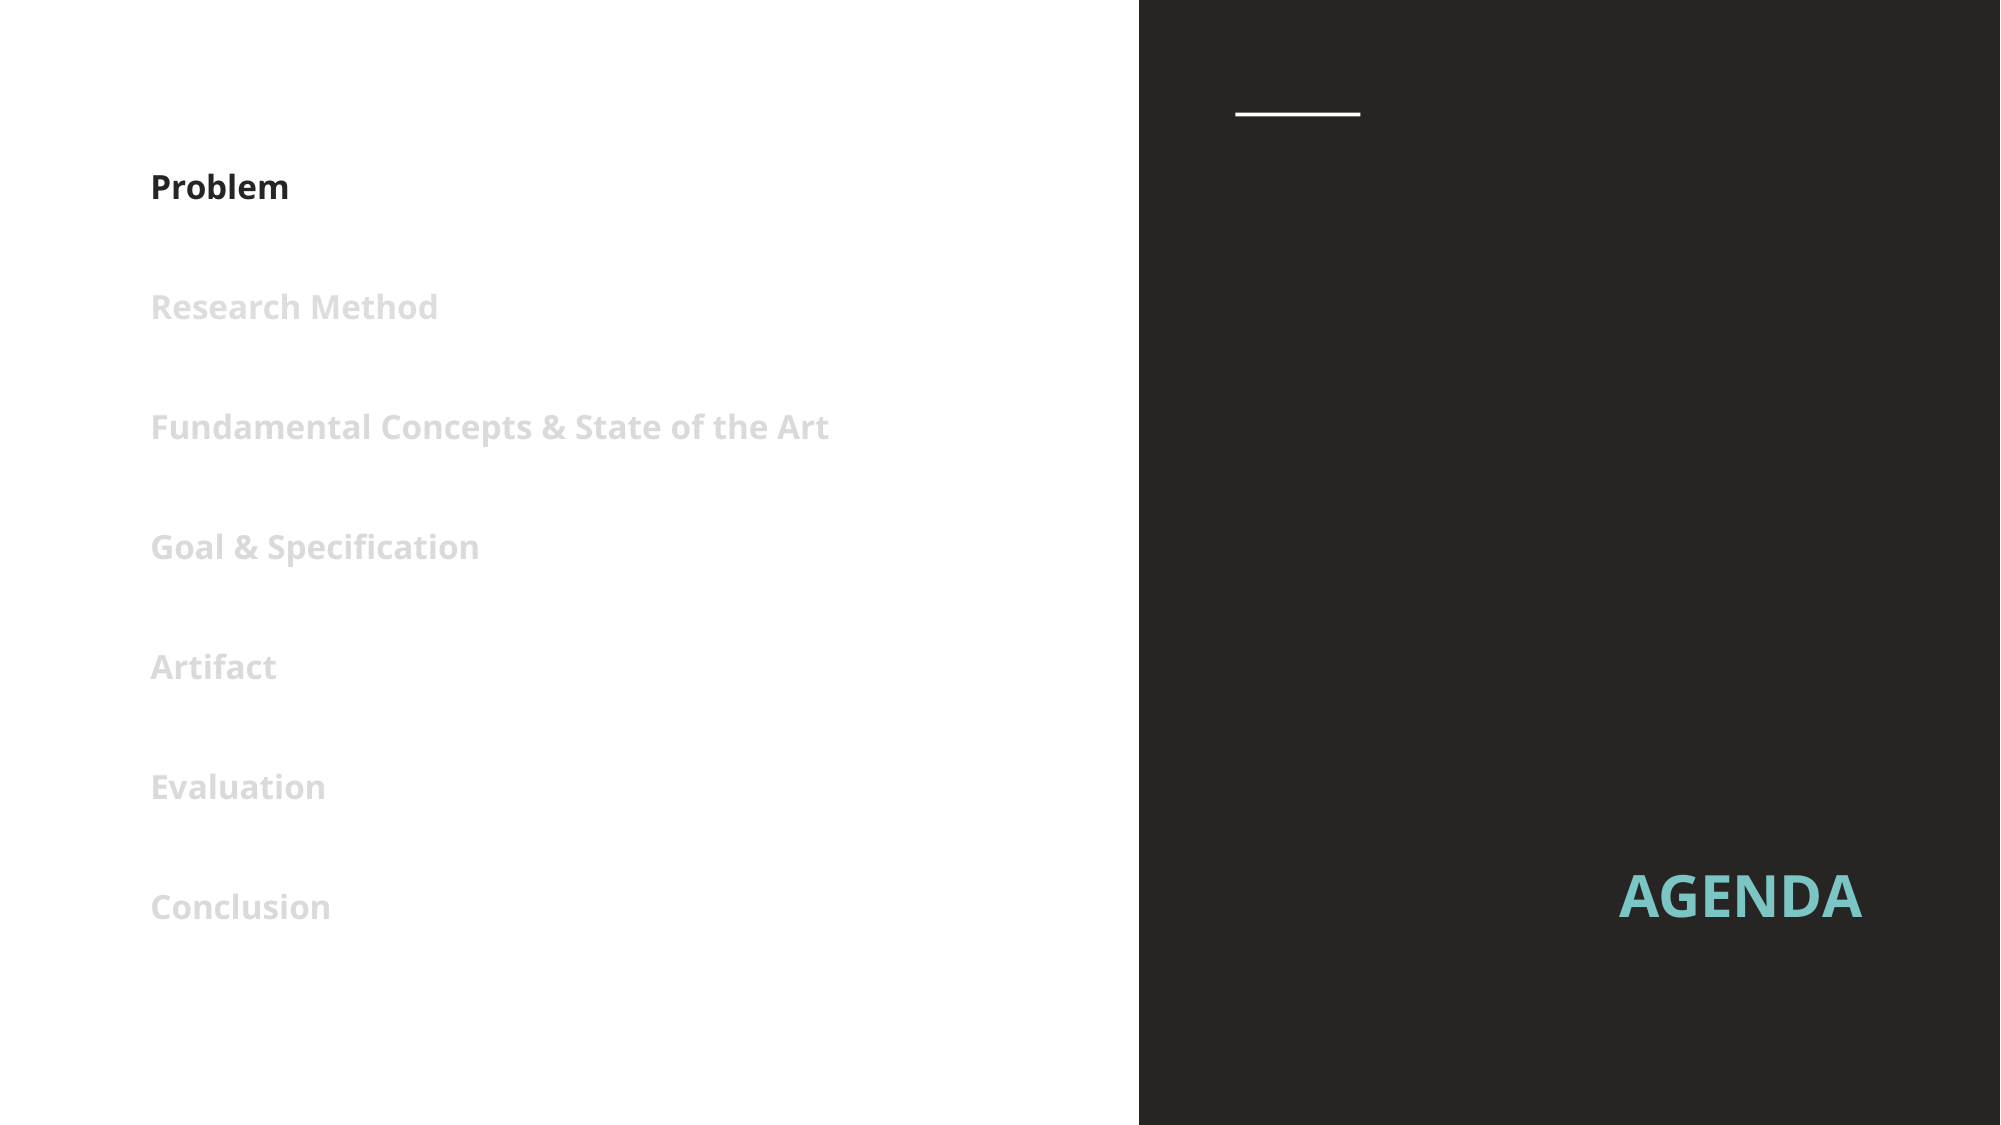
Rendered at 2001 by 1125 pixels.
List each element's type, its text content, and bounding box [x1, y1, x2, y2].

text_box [1138, 0, 2000, 1125]
text_box Problem Research Method Fundamental Concepts & State of the Art Goal & Specification Artifact Evaluation Conclusion [150, 166, 1098, 926]
